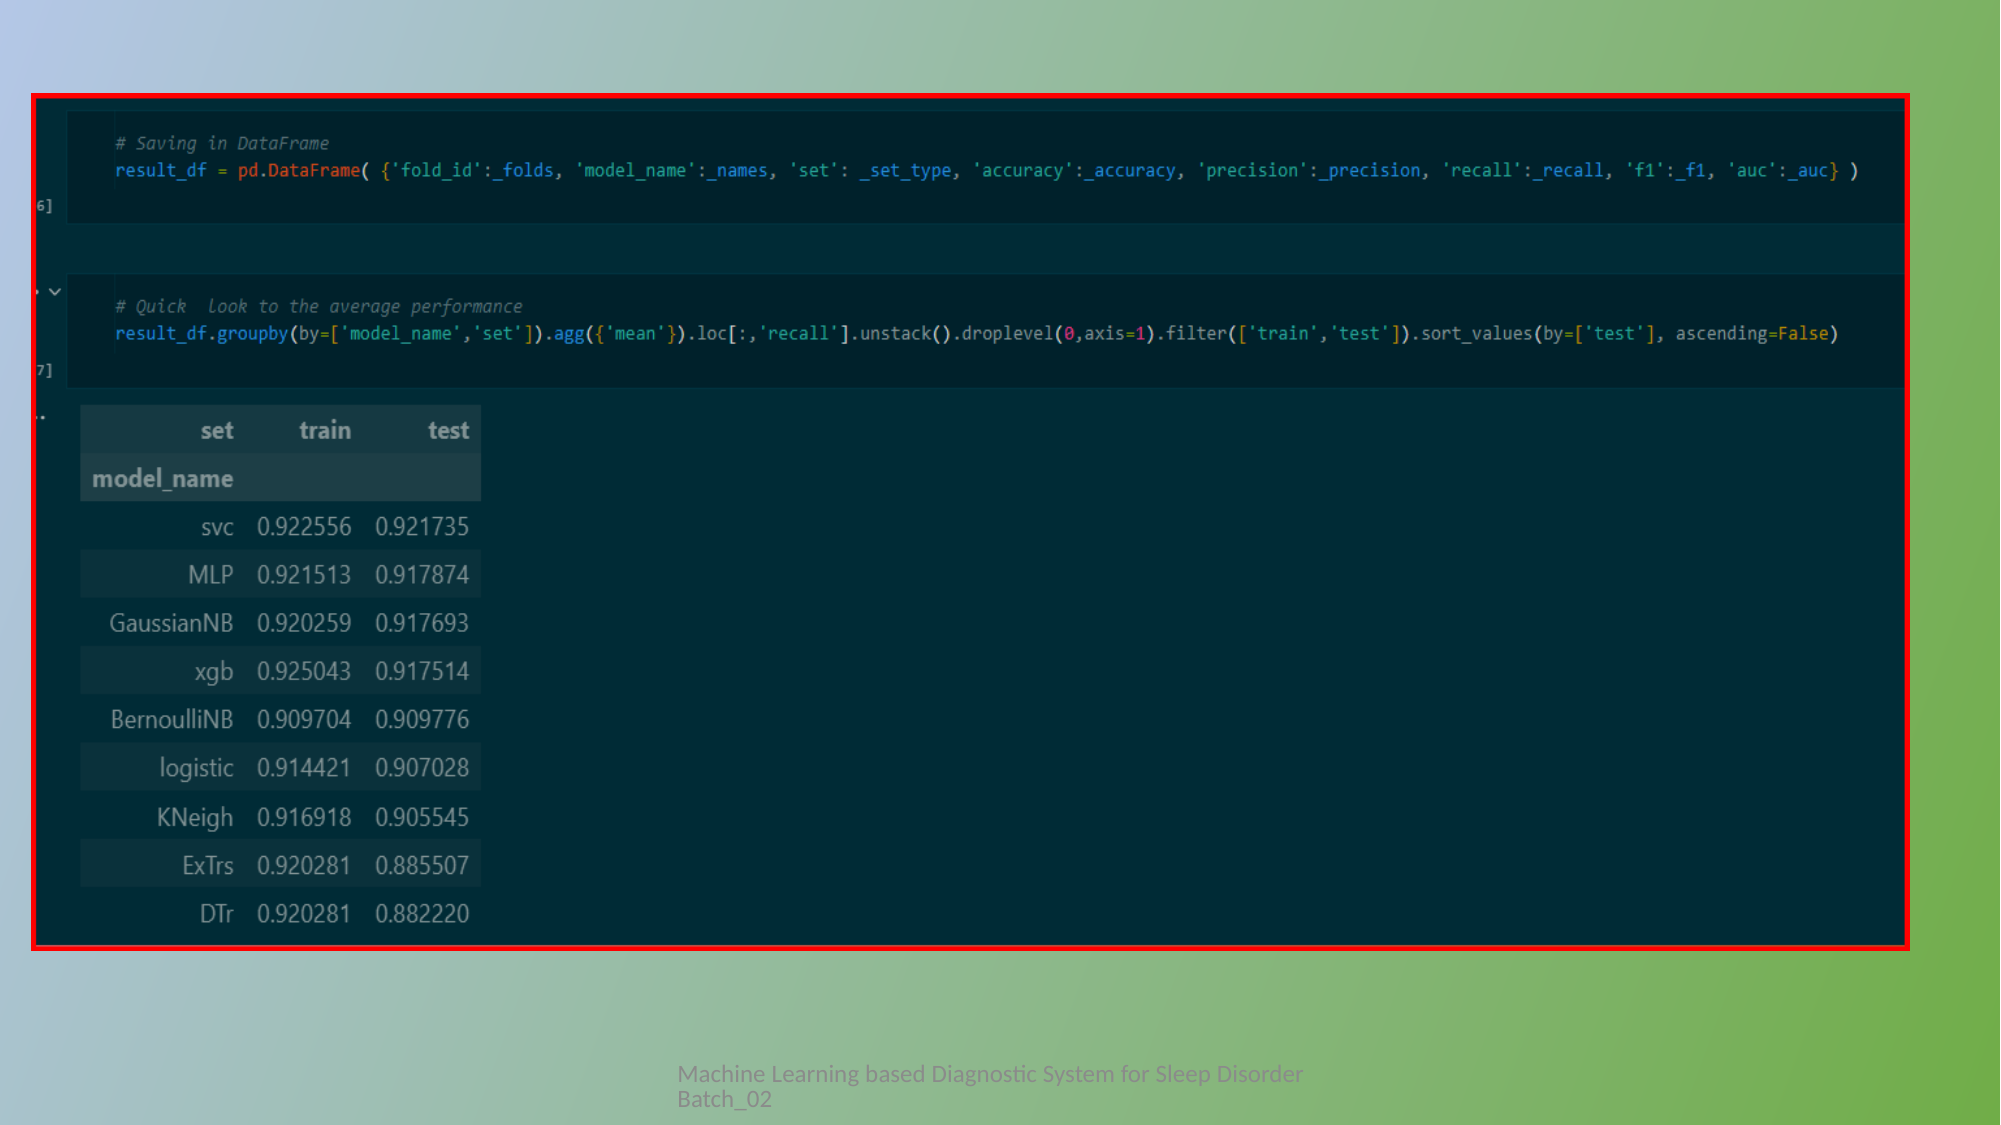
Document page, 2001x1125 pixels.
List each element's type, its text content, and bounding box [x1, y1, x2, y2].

picture [31, 93, 1910, 951]
footer Machine Learning based Diagnostic System for Sleep Disorder Batch_02 [662, 1042, 1338, 1103]
